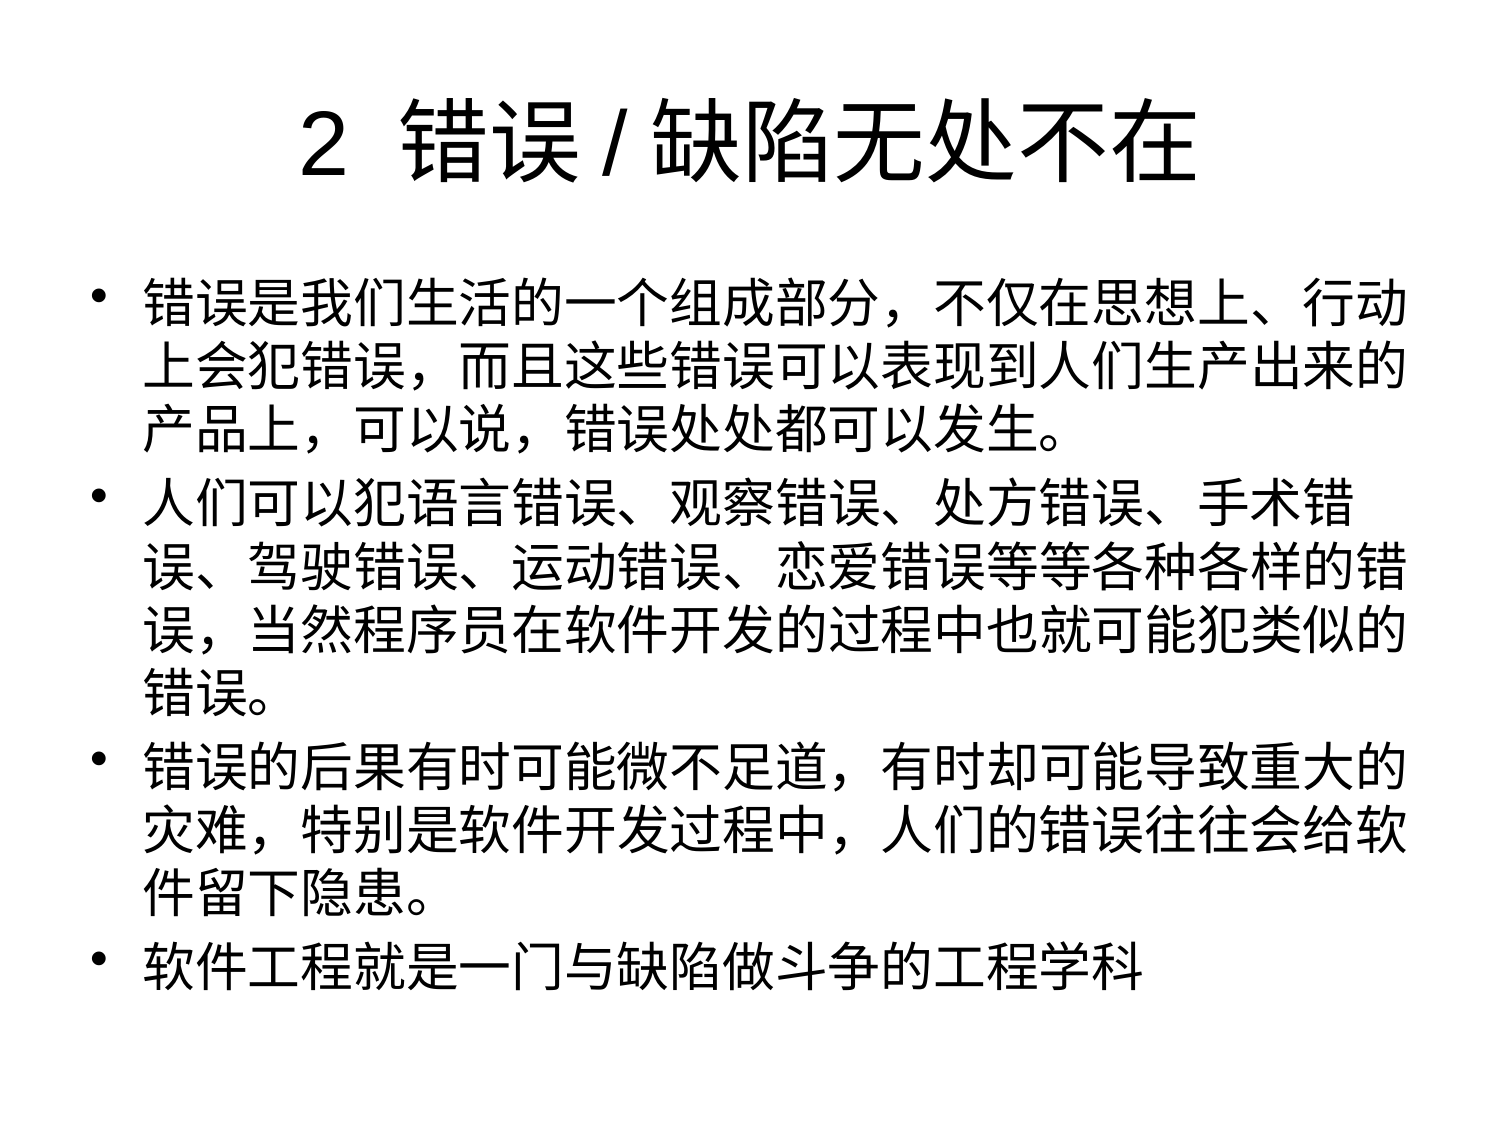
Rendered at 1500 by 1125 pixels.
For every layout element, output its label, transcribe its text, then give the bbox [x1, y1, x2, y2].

title 2 错误/缺陷无处不在 [75, 45, 1425, 233]
list 错误是我们生活的一个组成部分，不仅在思想上、行动上会犯错误，而且这些错误可以表现到人们生产出来的产品上，可以说，错误处处都可以发生。 人们可以犯语言错误、观察错误、处方错误、手术错误、驾驶错误、运动错误、恋爱错误等等各种各样的错误，当然程序员在软件开发的过程中也就可能犯类似的错误。 错误的后果有时可能微不足道，有时却可能导致重大的灾难，特别是软件开发过程中，人们的错误往往会给软件留下隐患。 软件工程就是一门与缺陷做斗争的工程学科 [75, 262, 1425, 1005]
